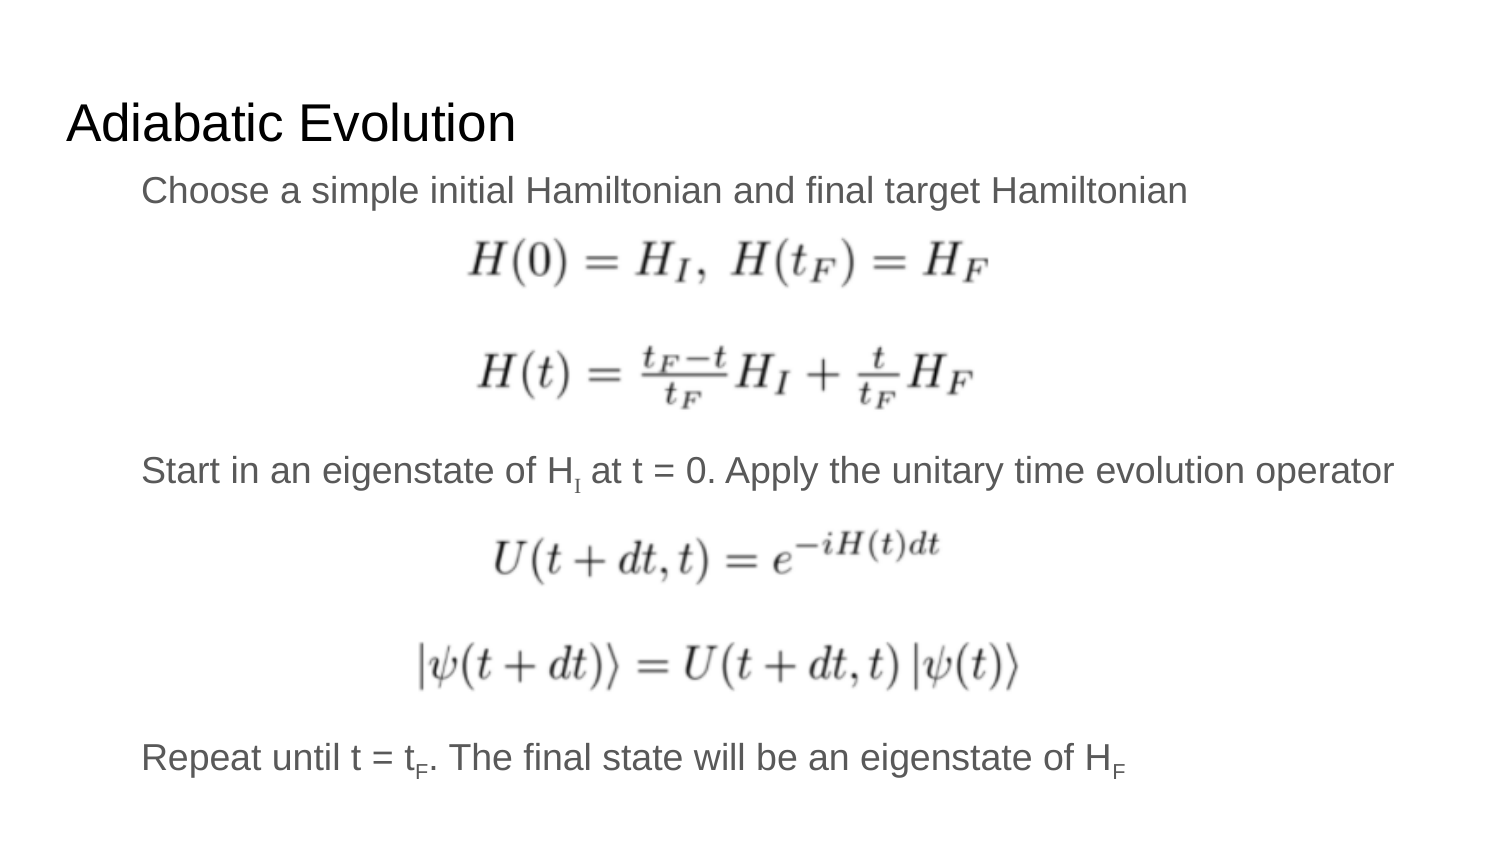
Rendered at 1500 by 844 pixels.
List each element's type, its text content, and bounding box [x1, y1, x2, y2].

picture [399, 519, 1028, 713]
title Adiabatic Evolution [51, 72, 1449, 151]
list Choose a simple initial Hamiltonian and final target Hamiltonian Start in an eigenstate of HI at t = 0. Apply the unitary time evolution operator Repeat until t = tF. The final state will be an eigenstate of HF [51, 151, 1449, 807]
picture [420, 220, 1028, 423]
